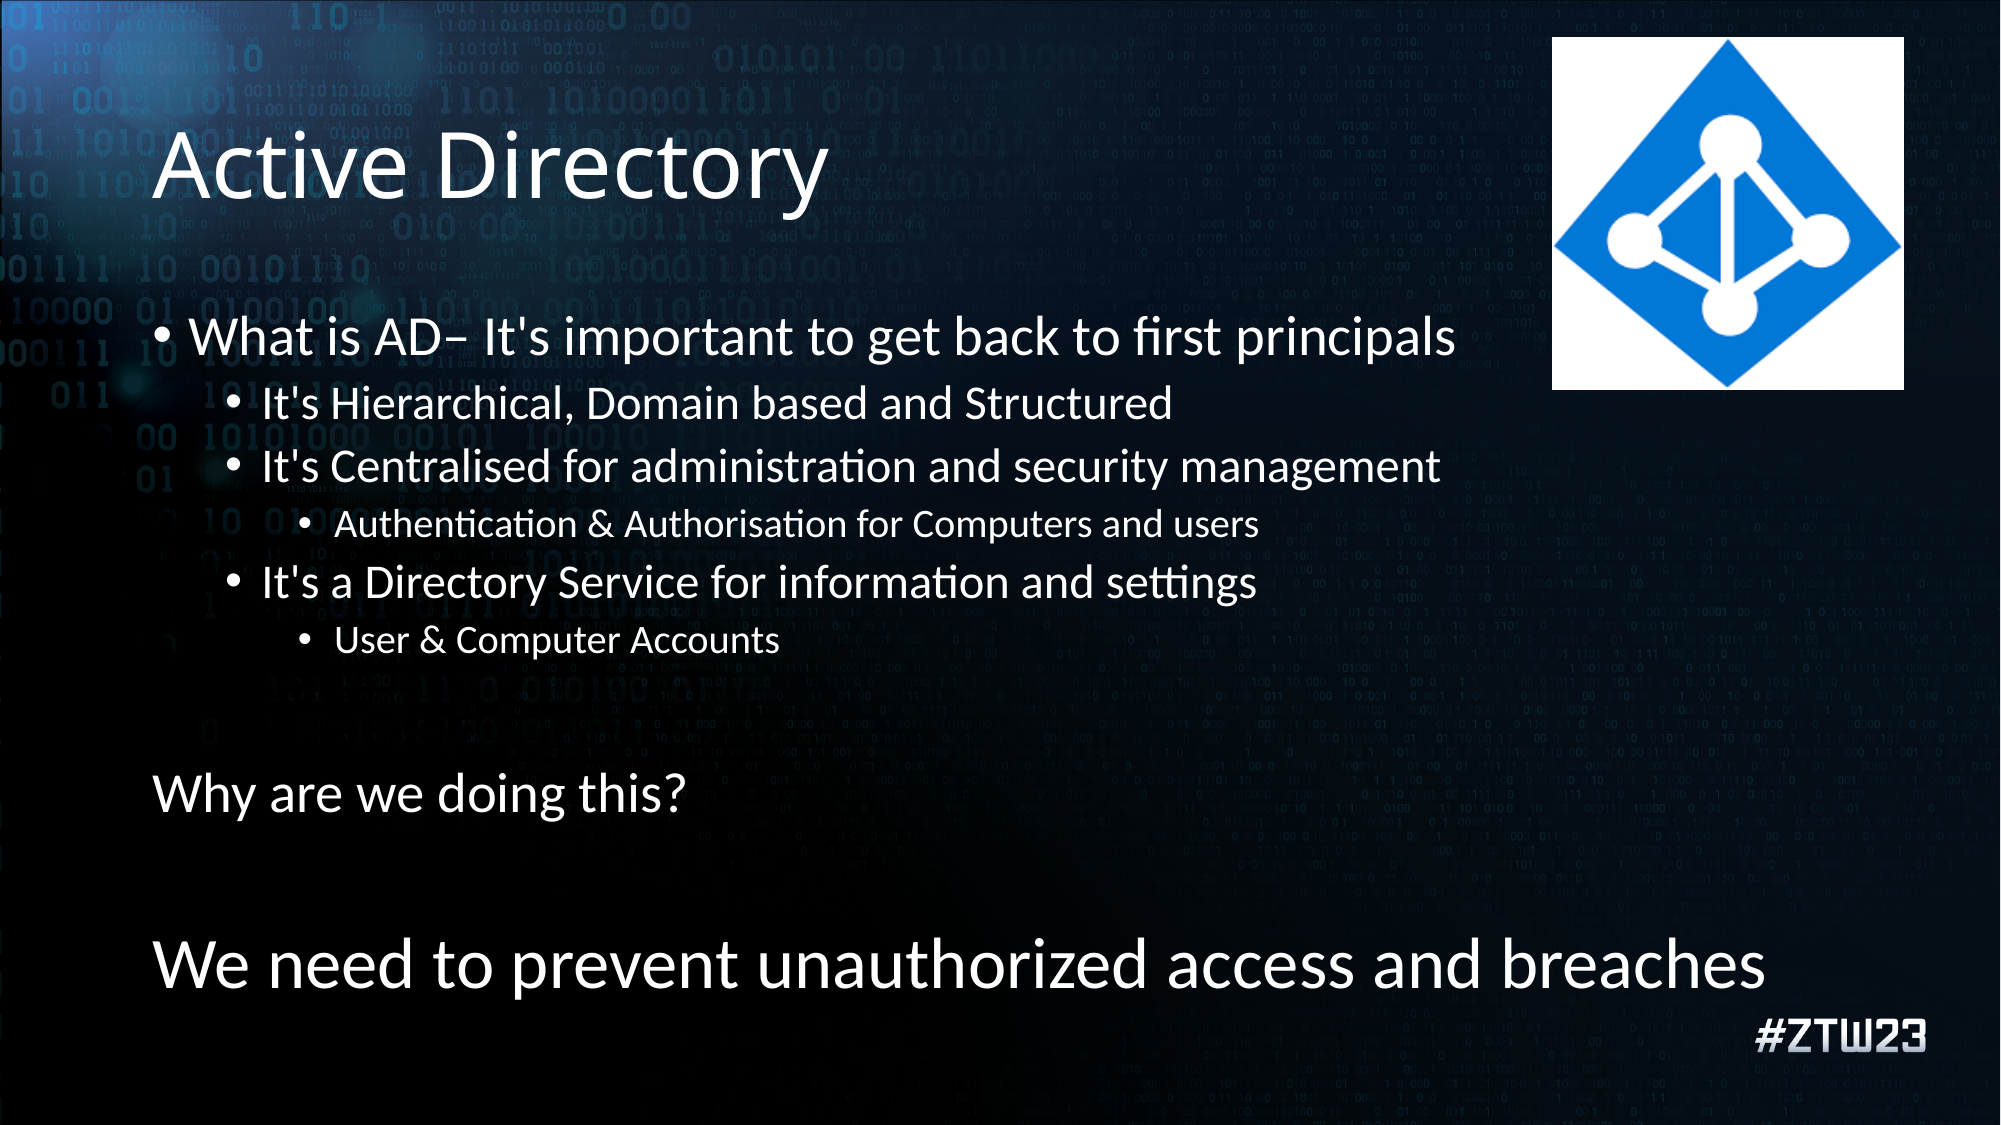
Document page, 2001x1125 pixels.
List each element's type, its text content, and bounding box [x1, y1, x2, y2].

text_box Active Directory [137, 59, 1552, 278]
text_box What is AD– It's important to get back to first principals It's Hierarchical, Domain based and Structured It's Centralised for administration and security management Authentication & Authorisation for Computers and users It's a Directory Service for information and settings User & Computer Accounts Why are we doing this? We need to prevent unauthorized access and breaches [137, 299, 1863, 1014]
picture [0, 0, 2001, 1125]
